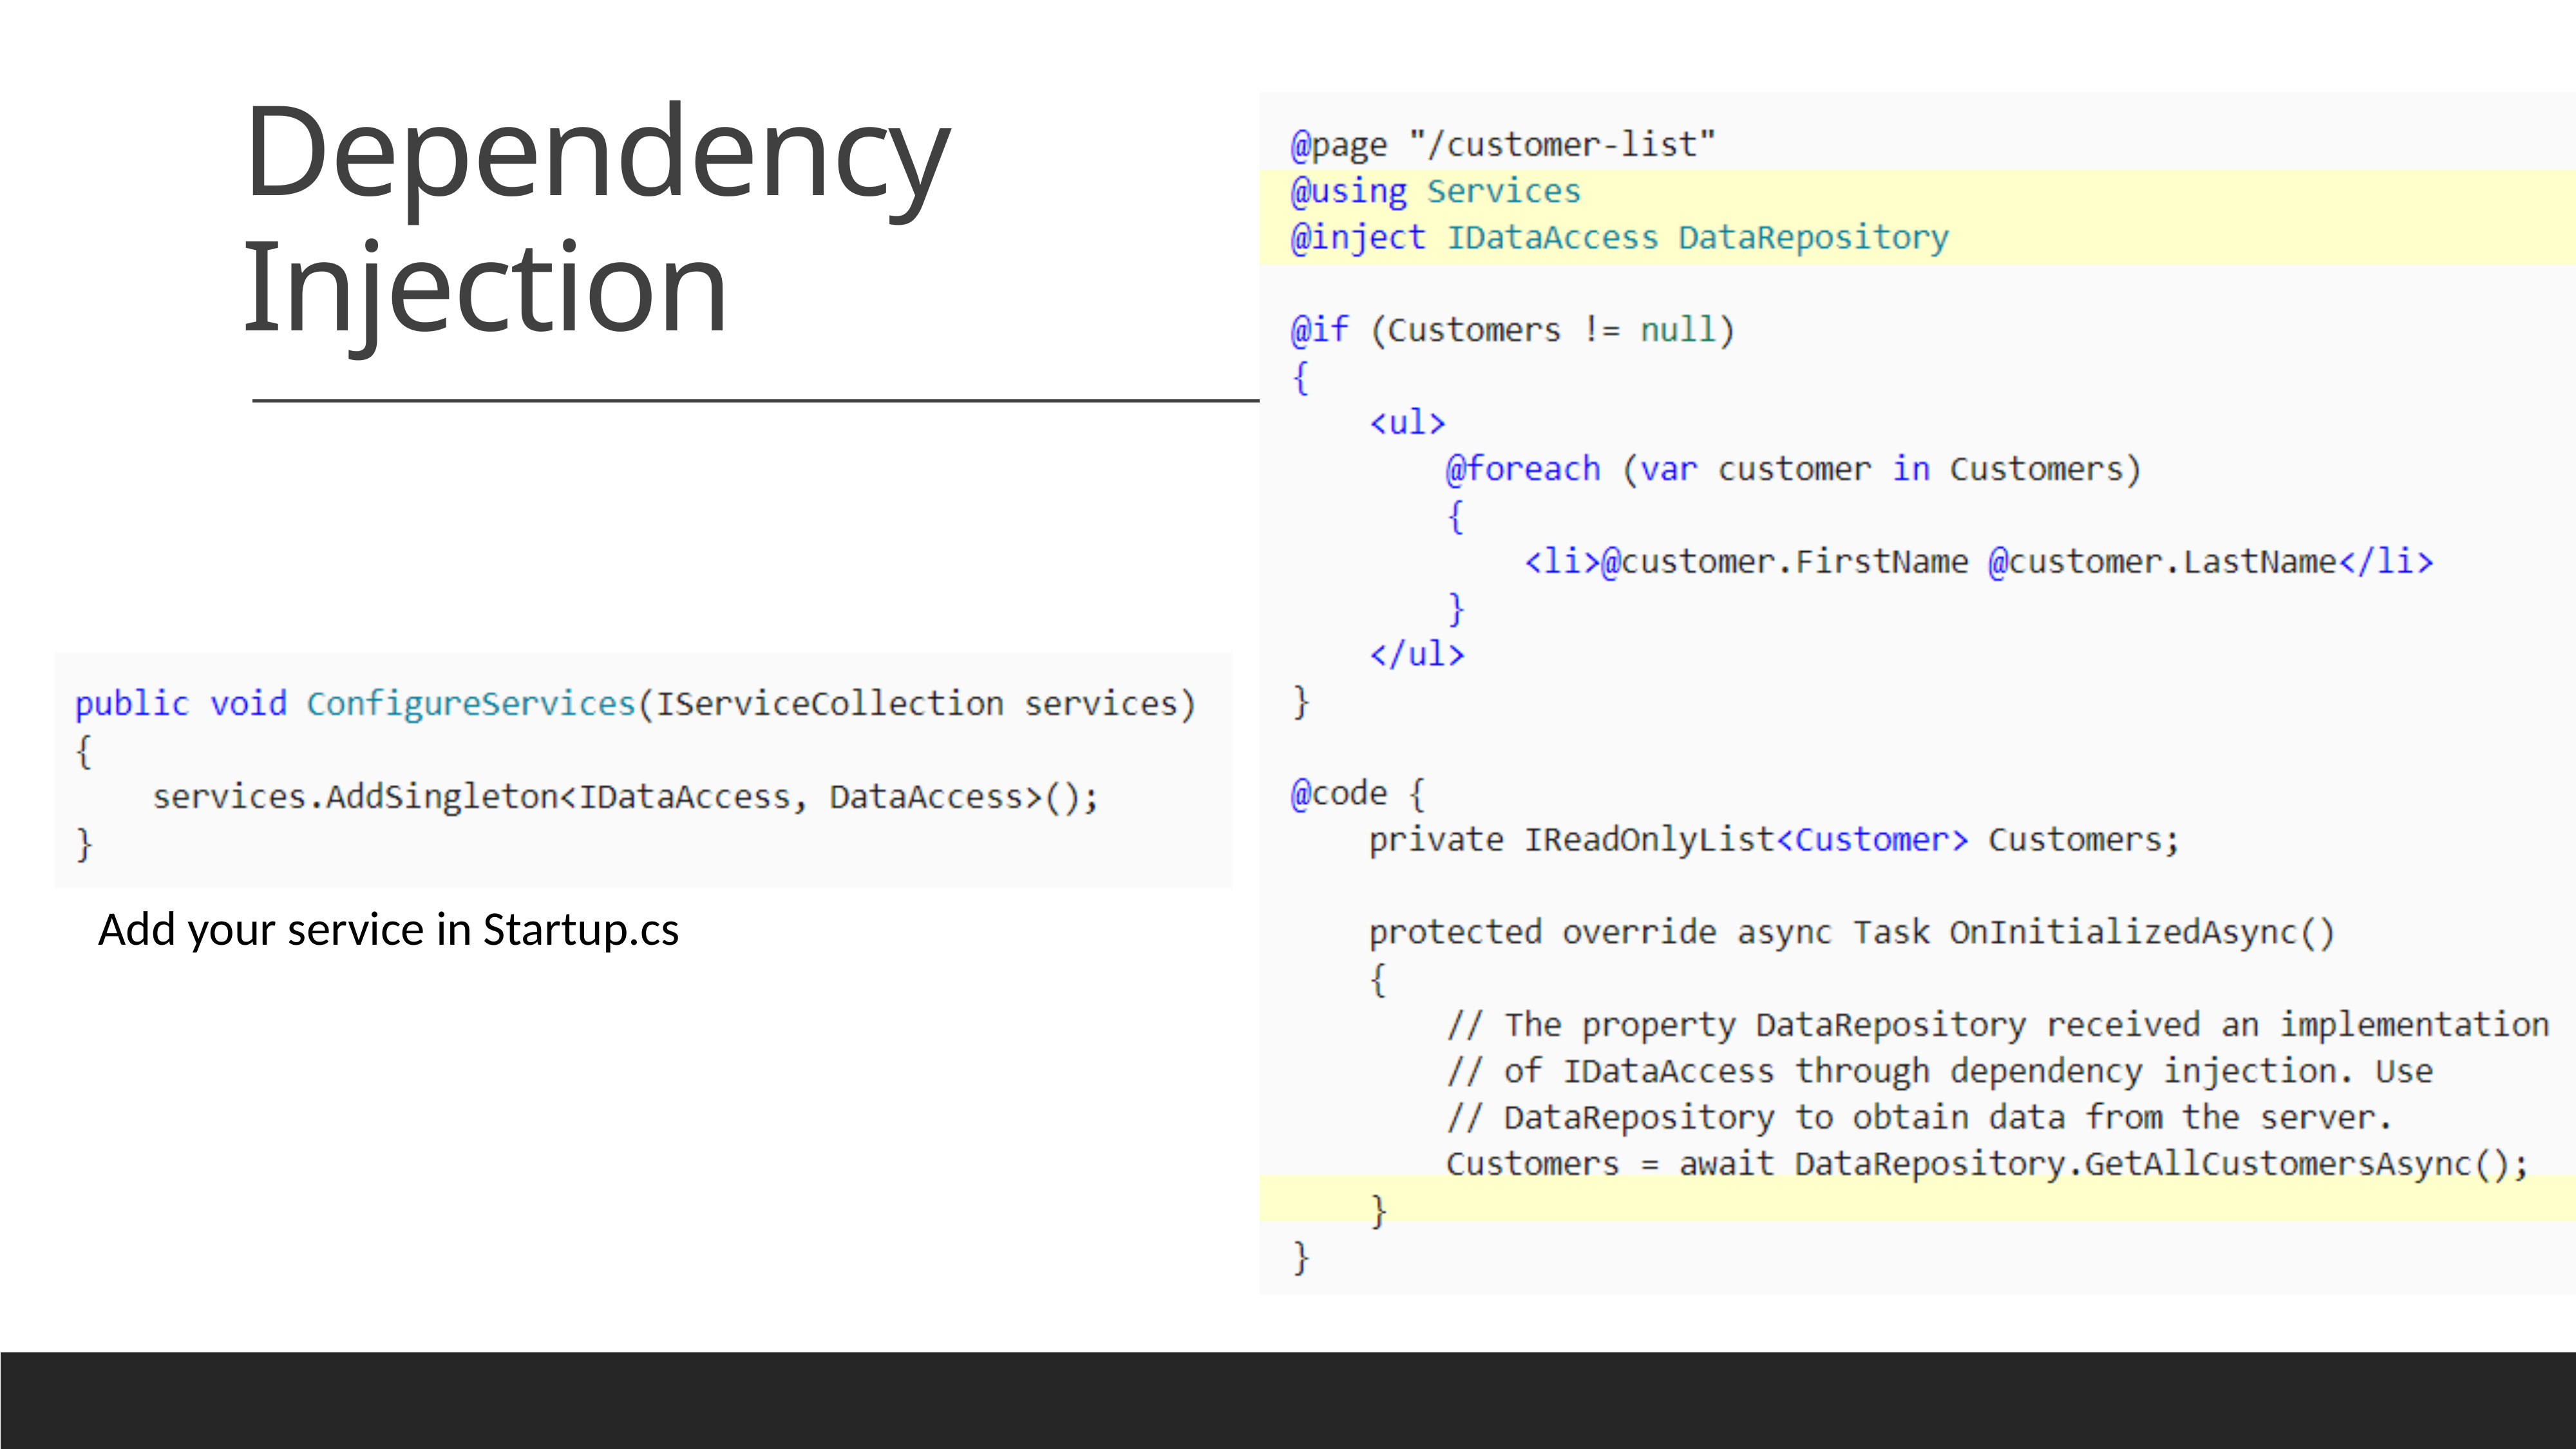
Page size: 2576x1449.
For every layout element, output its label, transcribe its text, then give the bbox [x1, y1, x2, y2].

picture [55, 653, 1233, 887]
text_box Add your service in Startup.cs [88, 898, 690, 965]
title Dependency Injection [231, 59, 2358, 368]
picture [1259, 92, 2576, 1294]
